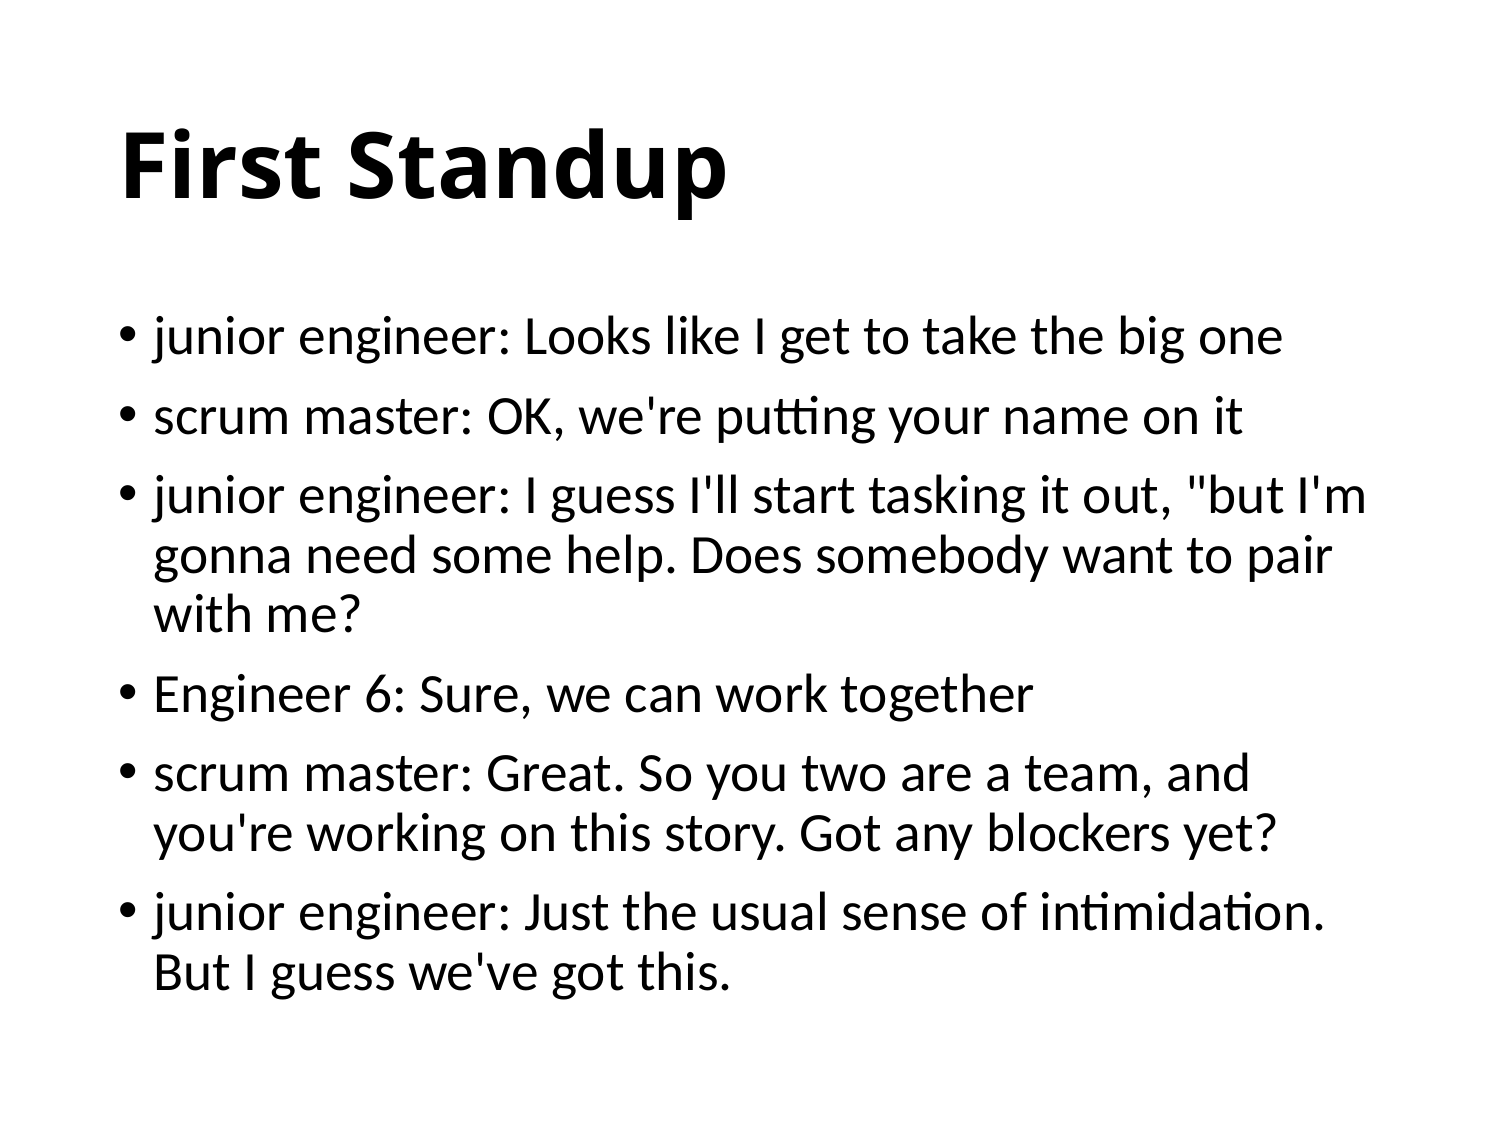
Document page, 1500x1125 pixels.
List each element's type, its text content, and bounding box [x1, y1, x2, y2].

title First Standup [103, 59, 1397, 278]
list junior engineer: Looks like I get to take the big one scrum master: OK, we're putting your name on it junior engineer: I guess I'll start tasking it out, "but I'm gonna need some help. Does somebody want to pair with me? Engineer 6: Sure, we can work together scrum master: Great. So you two are a team, and you're working on this story. Got any blockers yet? junior engineer: Just the usual sense of intimidation. But I guess we've got this. [103, 299, 1397, 1014]
